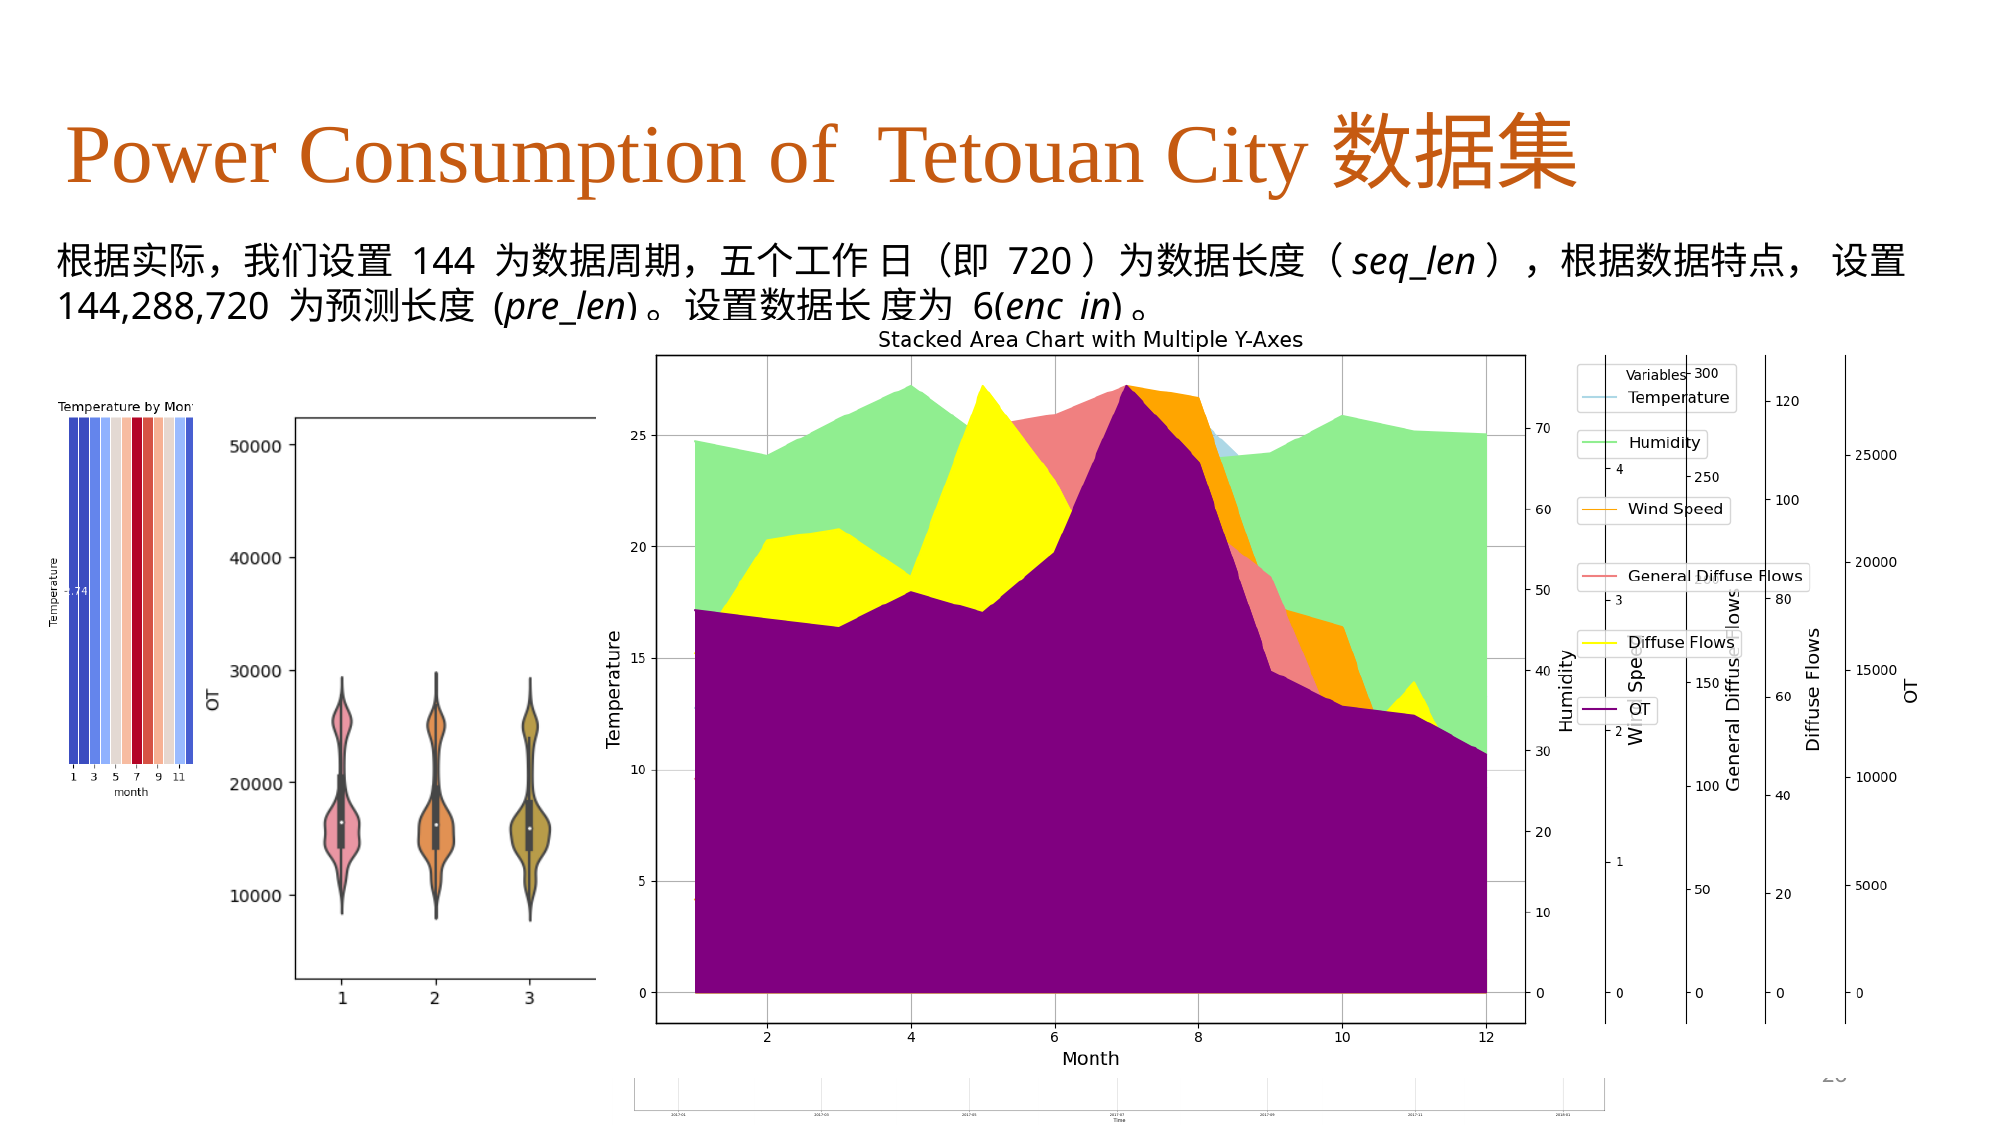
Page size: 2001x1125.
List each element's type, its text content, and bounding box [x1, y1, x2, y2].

picture [41, 320, 1929, 1125]
title Power Consumption of Tetouan City数据集 [50, 47, 1959, 265]
text_box 根据实际，我们设置 144 为数据周期，五个工作 日（即 720）为数据长度（seq_len），根据数据特点， 设置 144,288,720 为预测长度 (pre_len)。设置数据长 度为 6(enc_in)。 [41, 229, 1929, 335]
slide_number 23 [1607, 1078, 1863, 1103]
